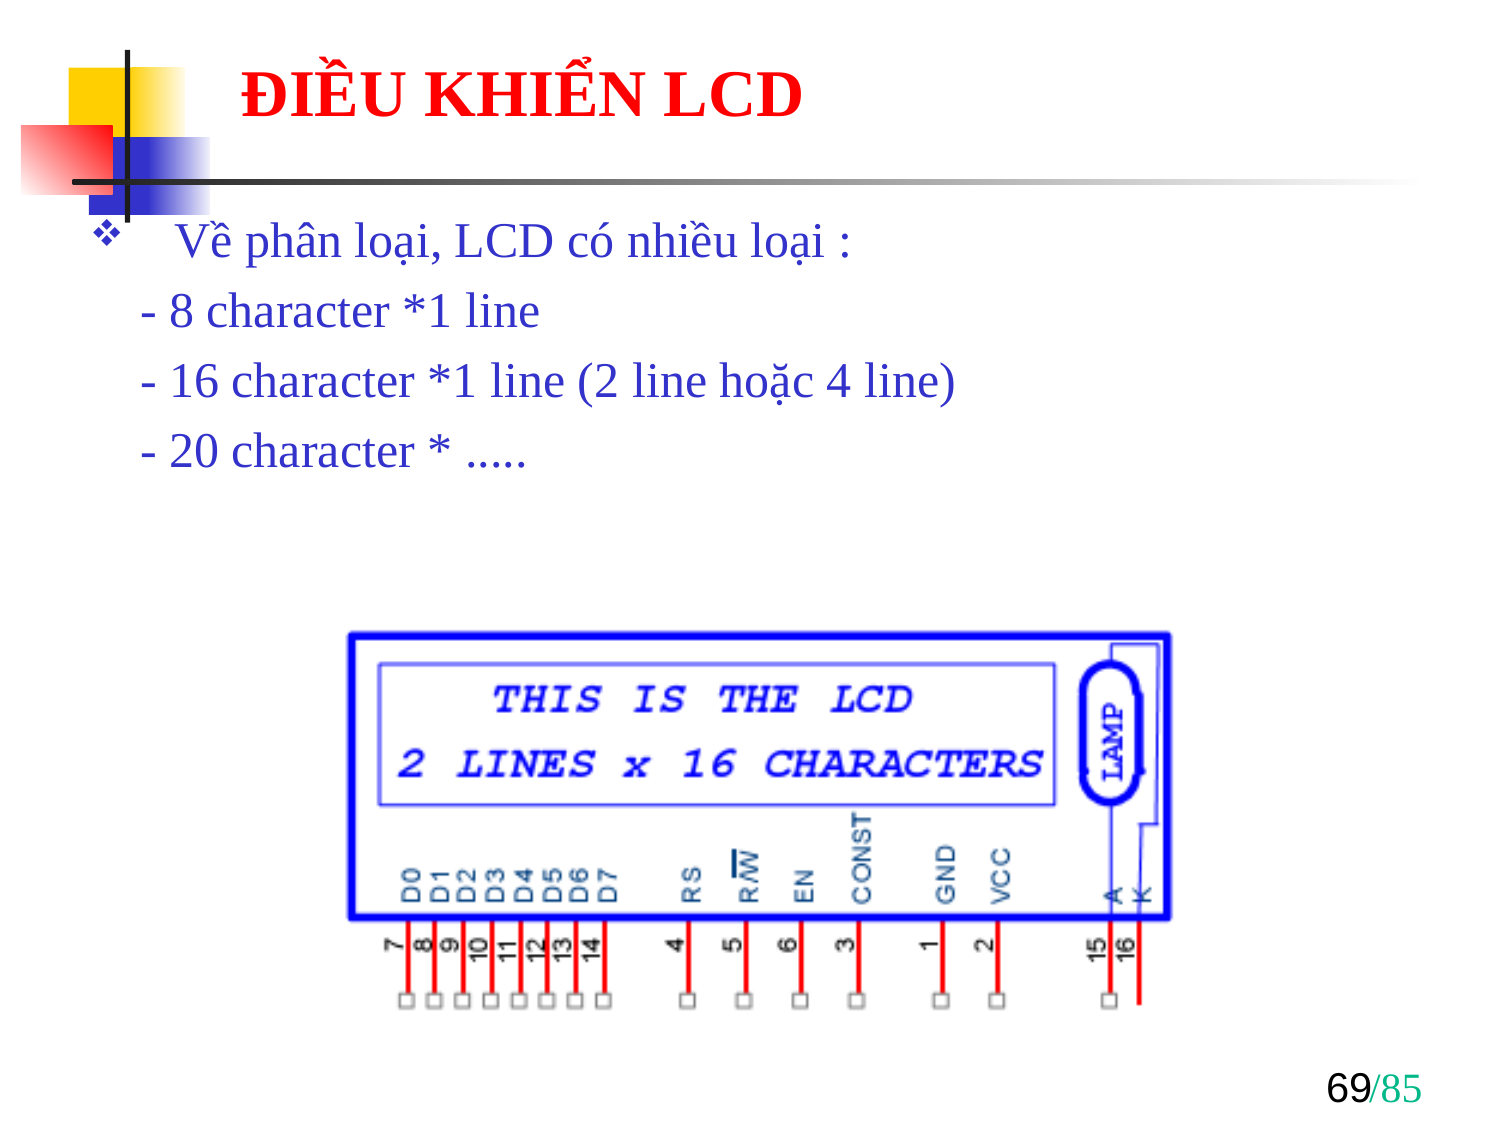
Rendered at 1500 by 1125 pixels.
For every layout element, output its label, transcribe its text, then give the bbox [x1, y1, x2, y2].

title ĐIỀU KHIỂN LCD [75, 20, 1425, 138]
slide_number 69 [1074, 1043, 1388, 1119]
picture [337, 624, 1184, 1026]
list Về phân loại, LCD có nhiều loại : - 8 character *1 line - 16 character *1 line (2 line hoặc 4 line) - 20 character * ..... [75, 200, 1425, 1005]
